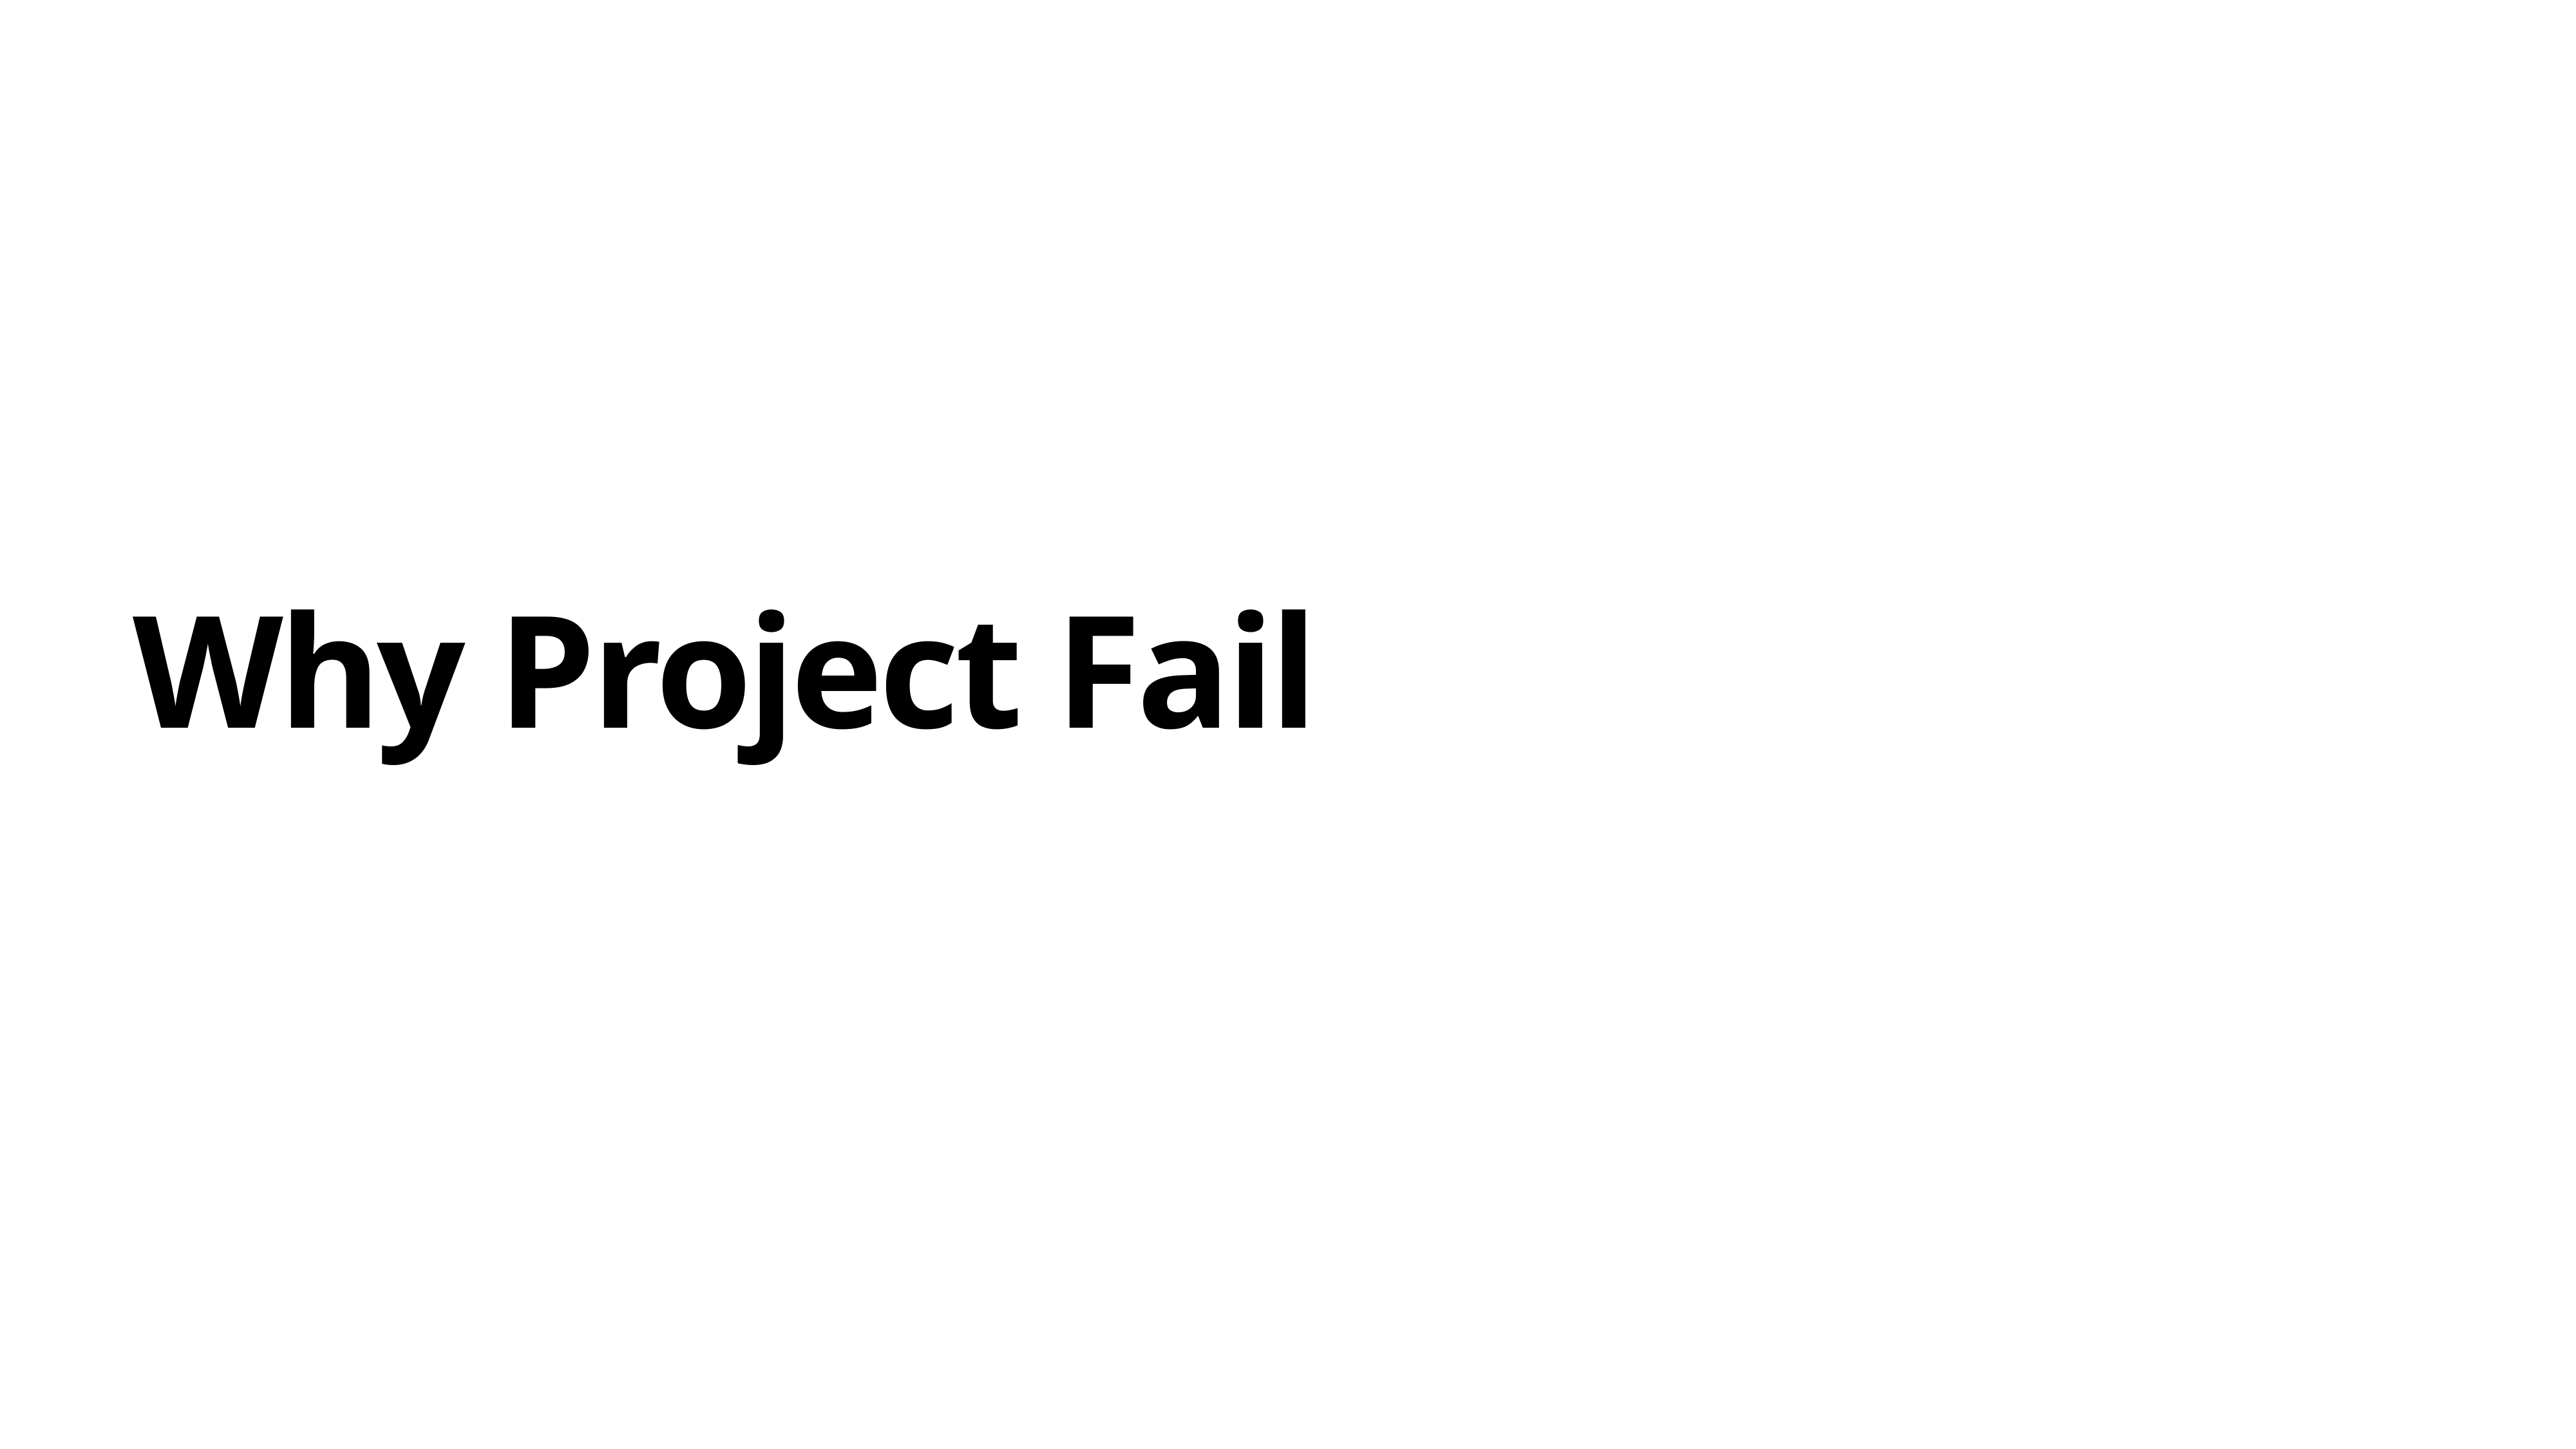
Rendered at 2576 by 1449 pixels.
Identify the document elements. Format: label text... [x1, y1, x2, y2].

title Why Project Fail [127, 271, 2449, 764]
